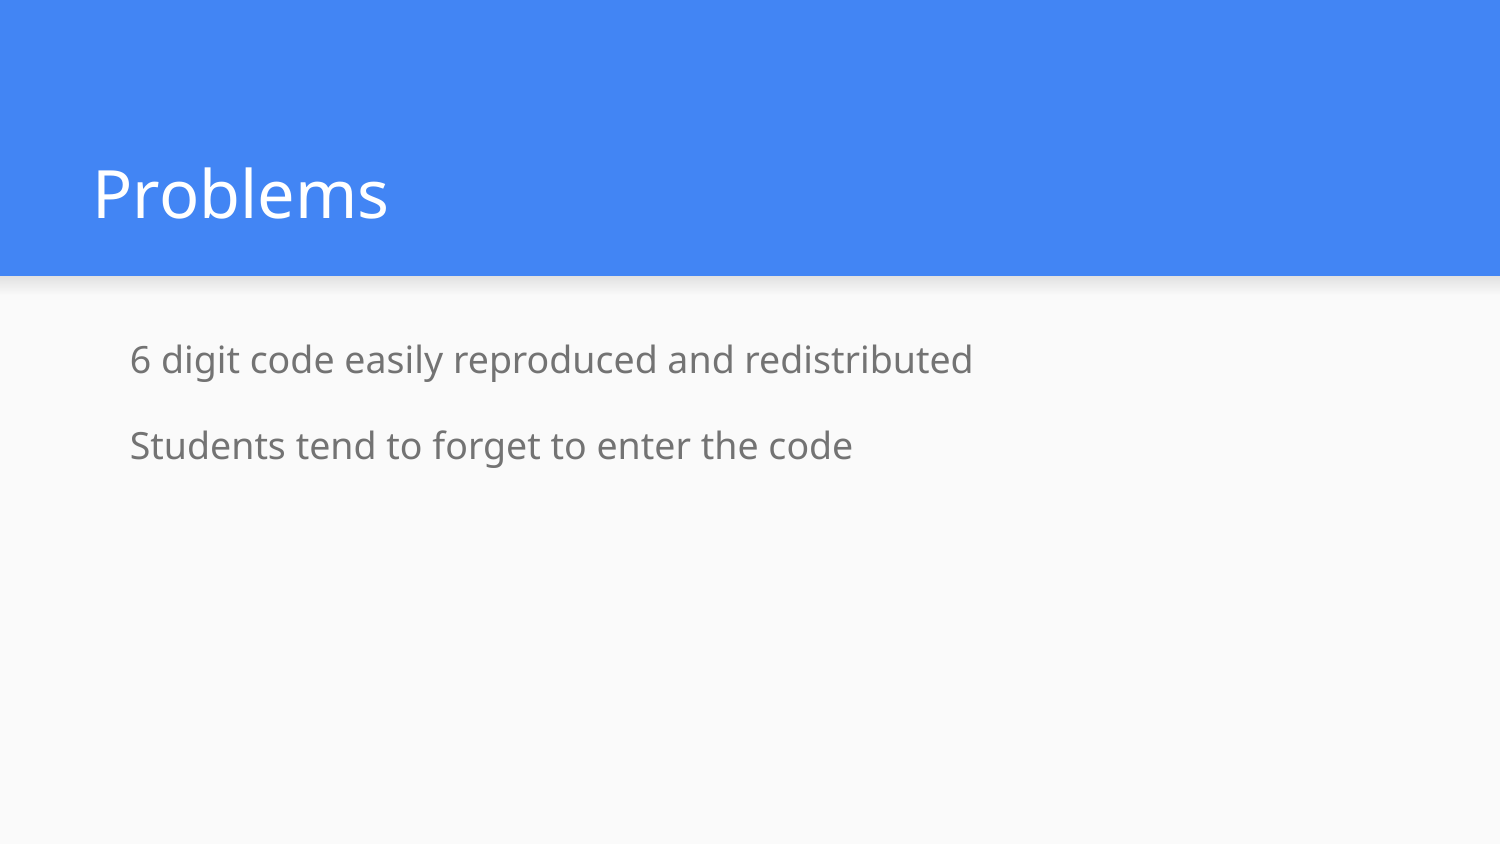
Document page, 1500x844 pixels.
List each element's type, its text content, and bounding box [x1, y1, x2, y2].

title Problems [77, 121, 1427, 248]
list 6 digit code easily reproduced and redistributed Students tend to forget to enter the code [77, 314, 1427, 760]
